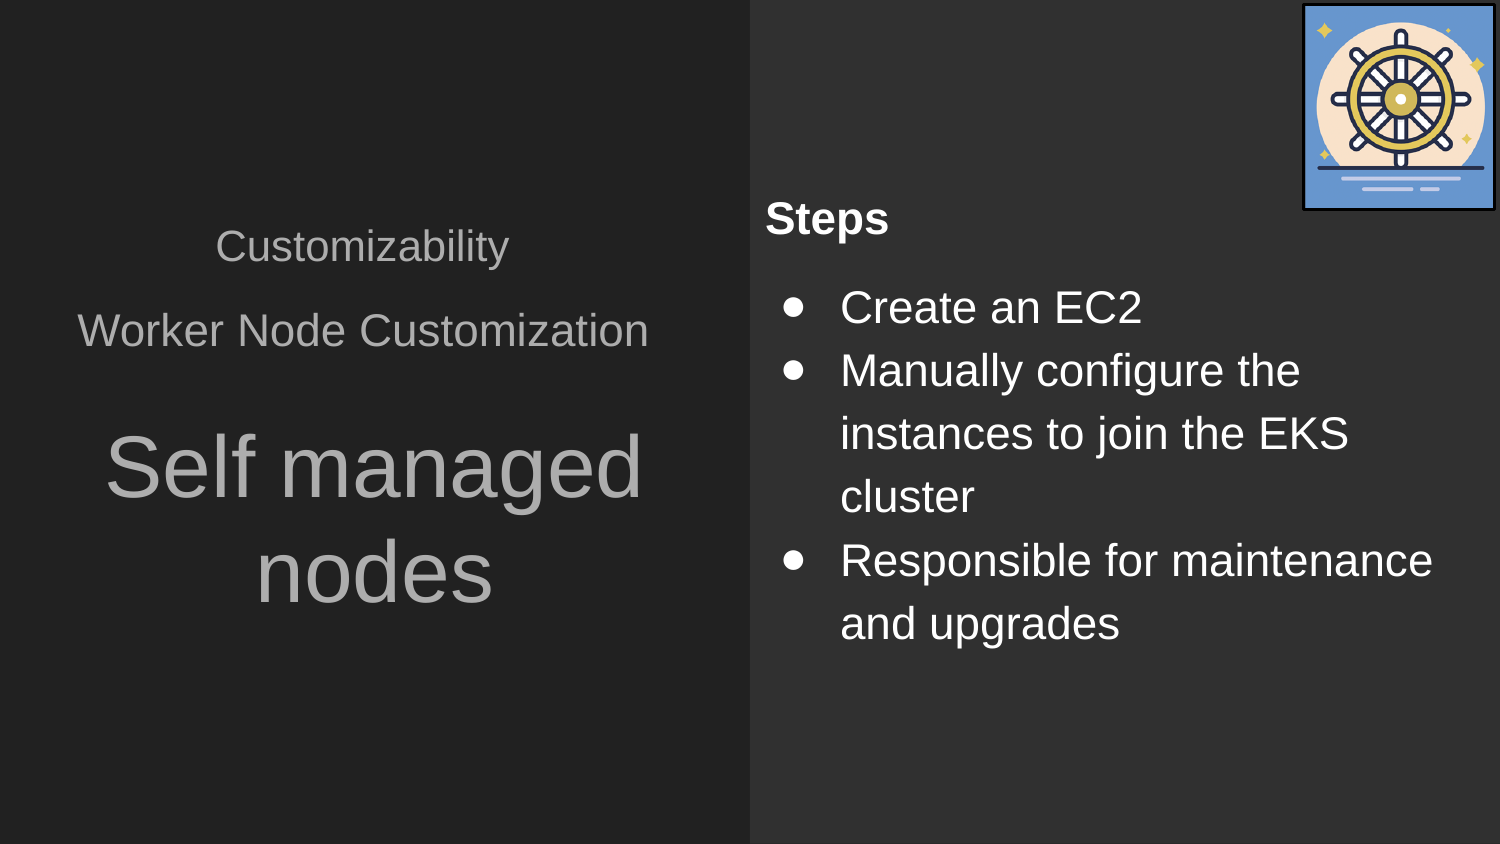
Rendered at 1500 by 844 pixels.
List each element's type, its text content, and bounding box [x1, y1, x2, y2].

picture [1305, 5, 1494, 209]
title Customizability [200, 190, 539, 285]
text_box Self managed nodes [0, 394, 750, 690]
text_box Steps Create an EC2 Manually configure the instances to join the EKS cluster Responsible for maintenance and upgrades [750, 166, 1492, 664]
subtitle Worker Node Customization [41, 285, 686, 381]
